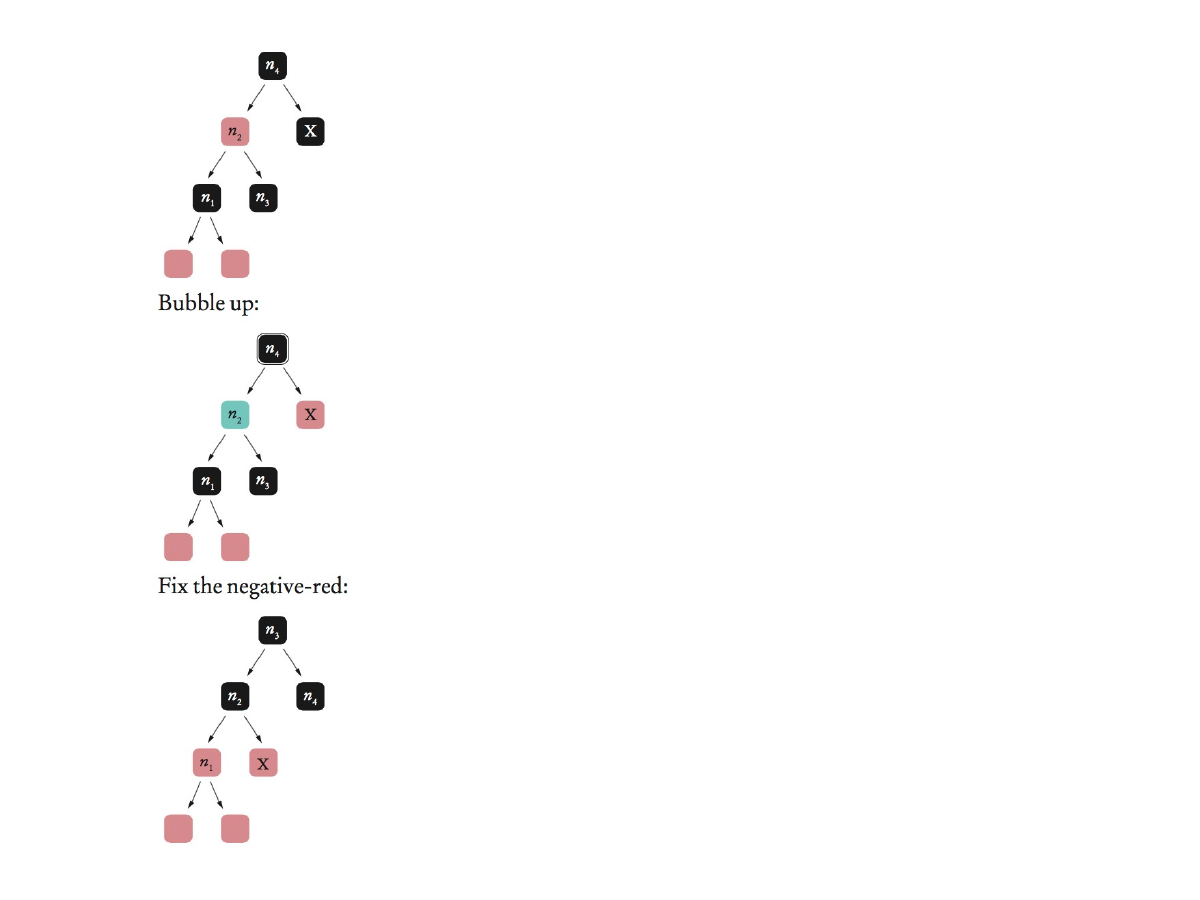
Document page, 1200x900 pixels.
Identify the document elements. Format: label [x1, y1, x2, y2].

text_box [152, 37, 353, 852]
